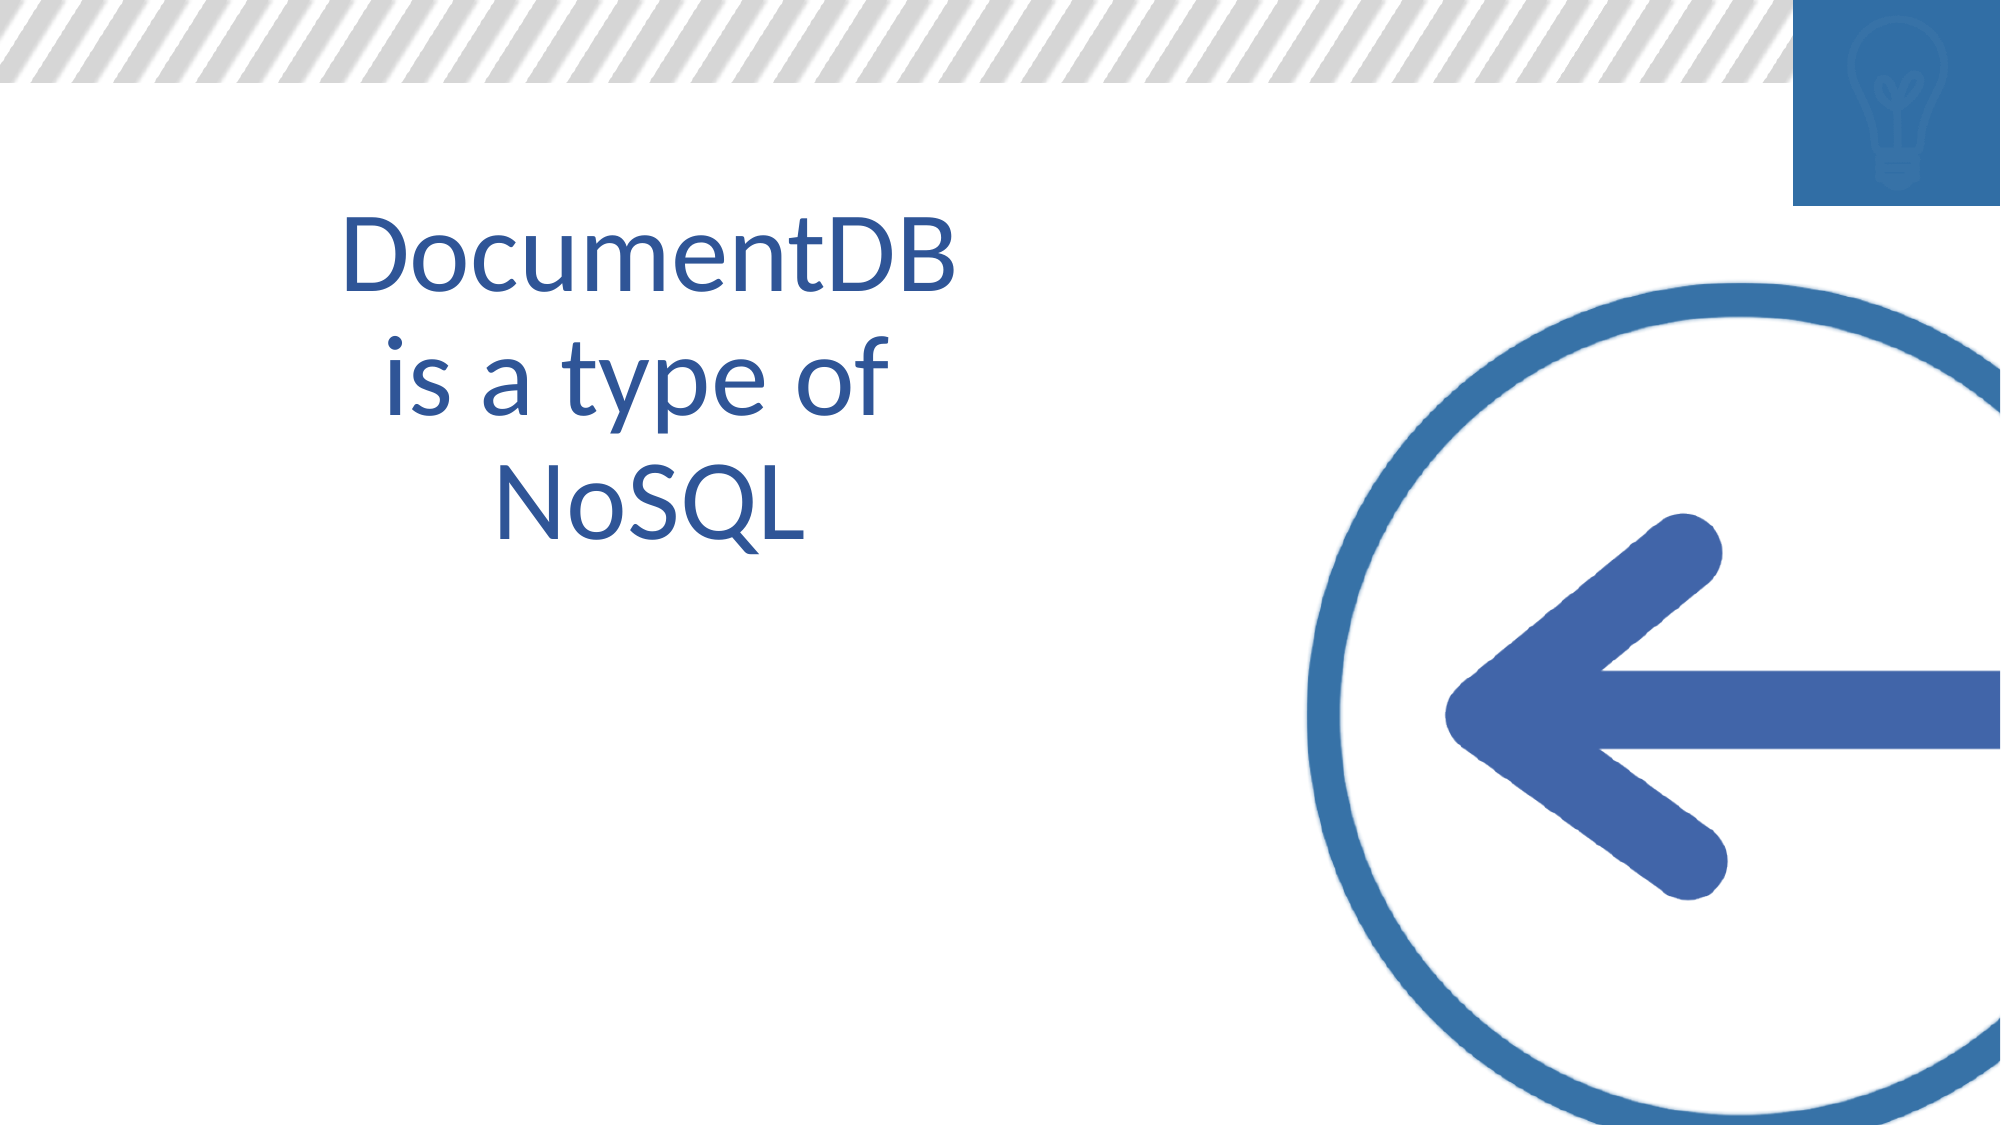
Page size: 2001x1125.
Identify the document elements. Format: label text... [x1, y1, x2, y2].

picture [0, 0, 2000, 206]
title DocumentDB is a type of NoSQL [0, 184, 1301, 576]
